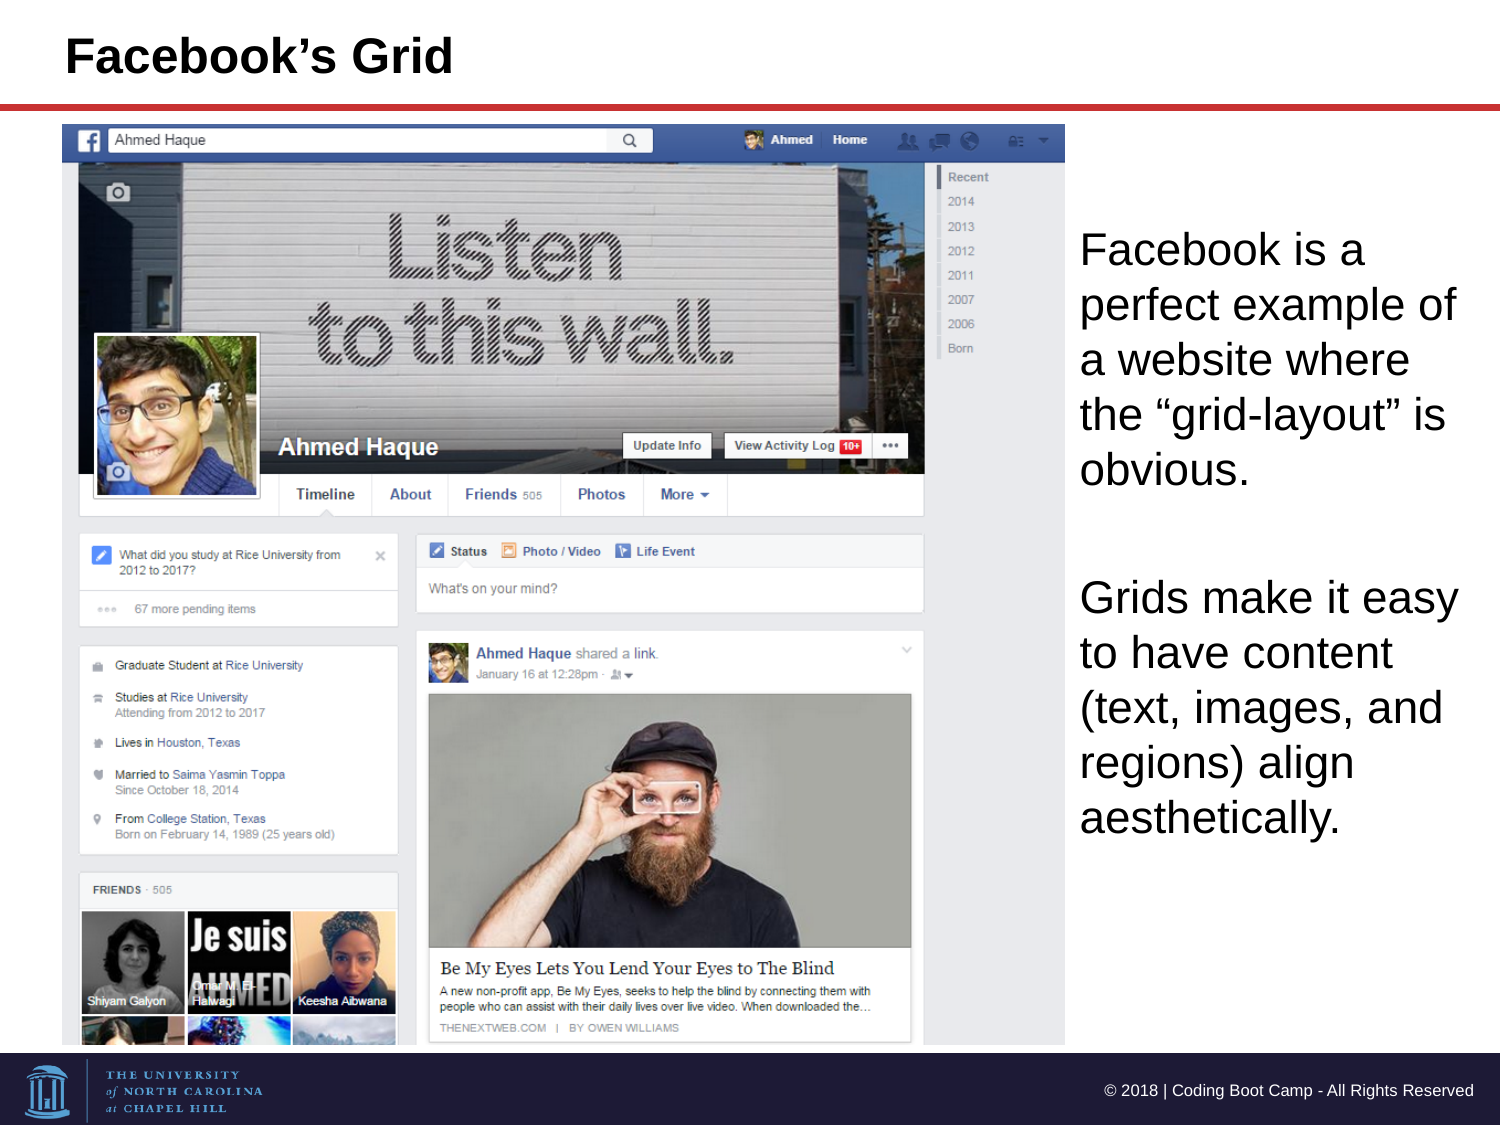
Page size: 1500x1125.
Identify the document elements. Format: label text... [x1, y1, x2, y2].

picture [24, 1058, 263, 1123]
picture [62, 124, 1065, 1045]
text_box Facebook’s Grid [49, 16, 888, 91]
text_box Facebook is a perfect example of a website where the “grid-layout” is obvious. Grids make it easy to have content (text, images, and regions) align aesthetically. [1065, 212, 1475, 955]
